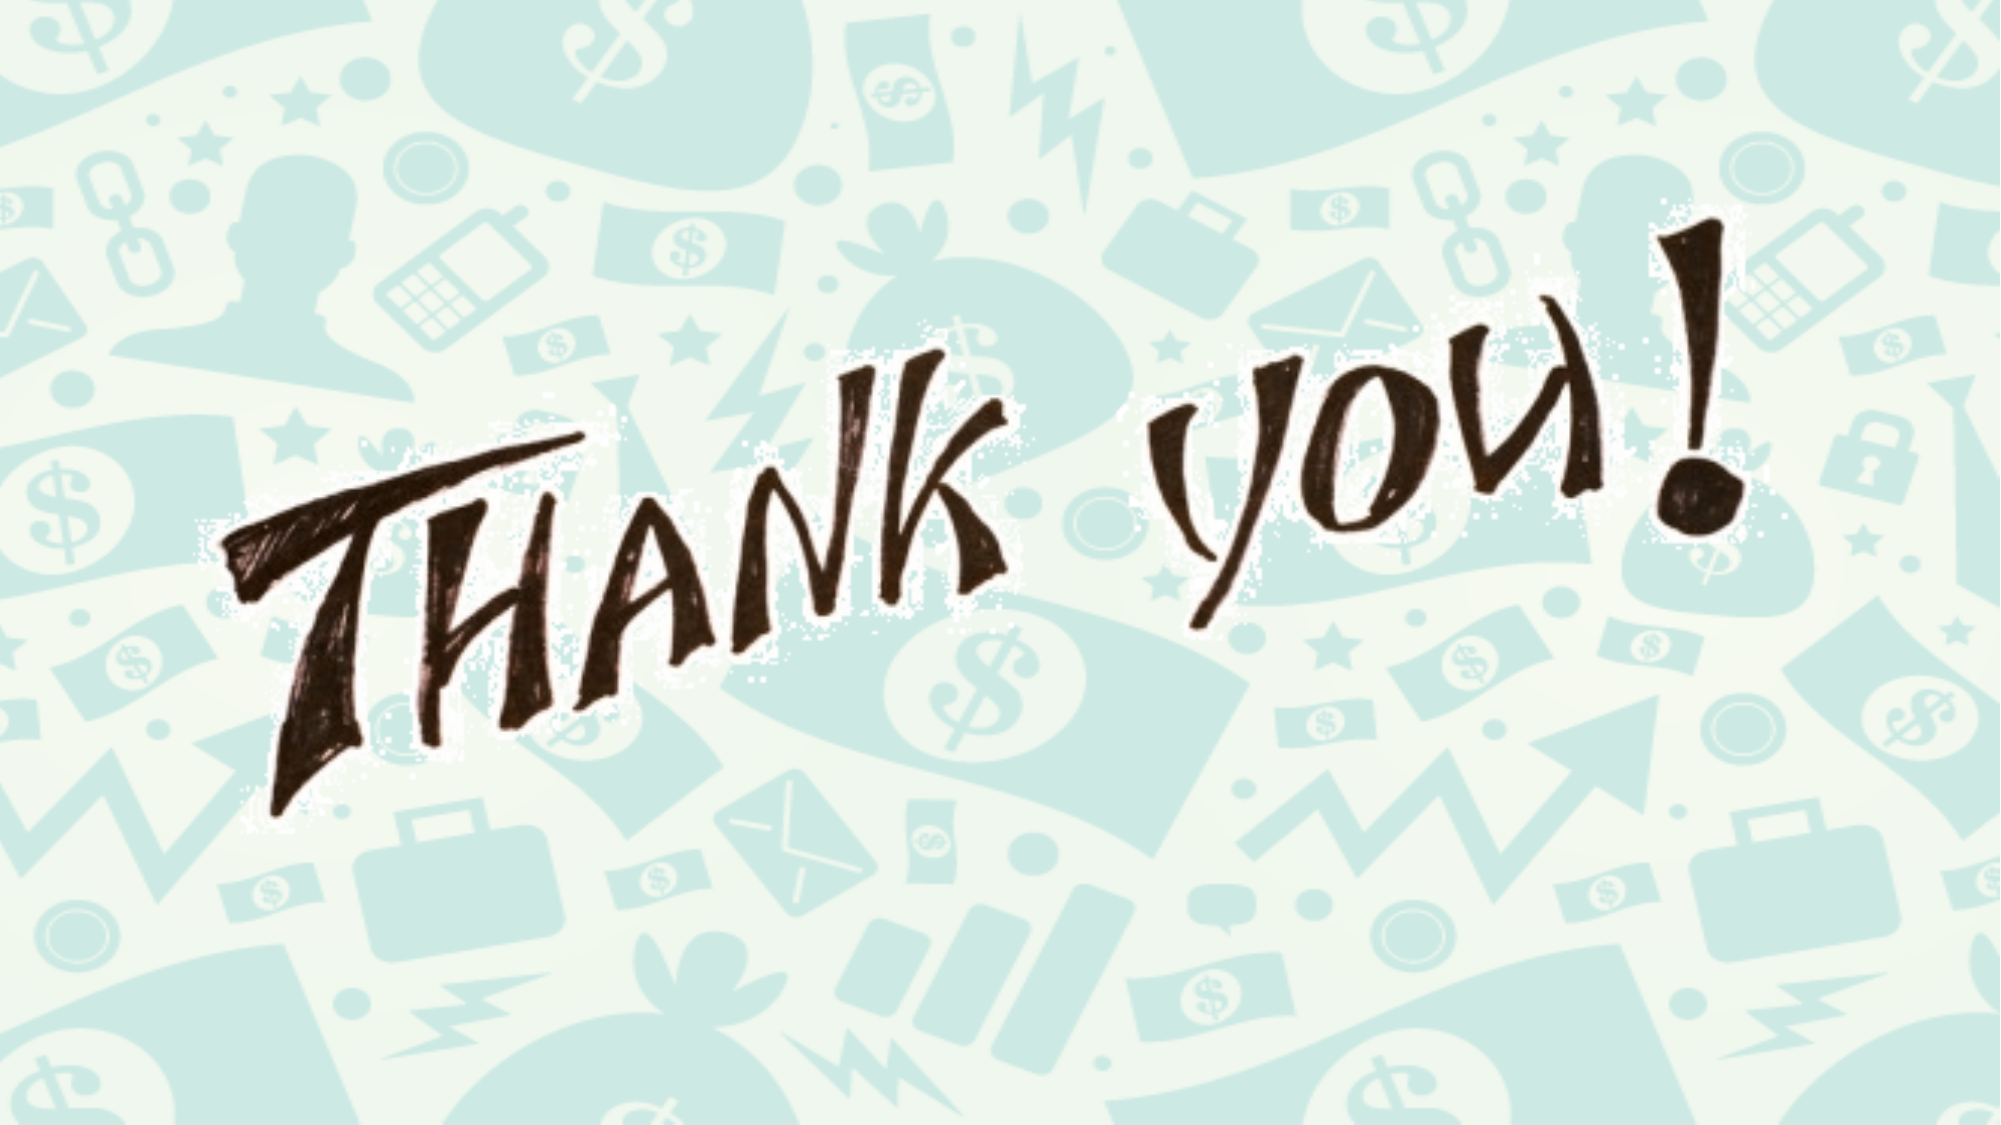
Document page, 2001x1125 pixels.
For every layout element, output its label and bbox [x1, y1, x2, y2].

list [193, 151, 1822, 841]
